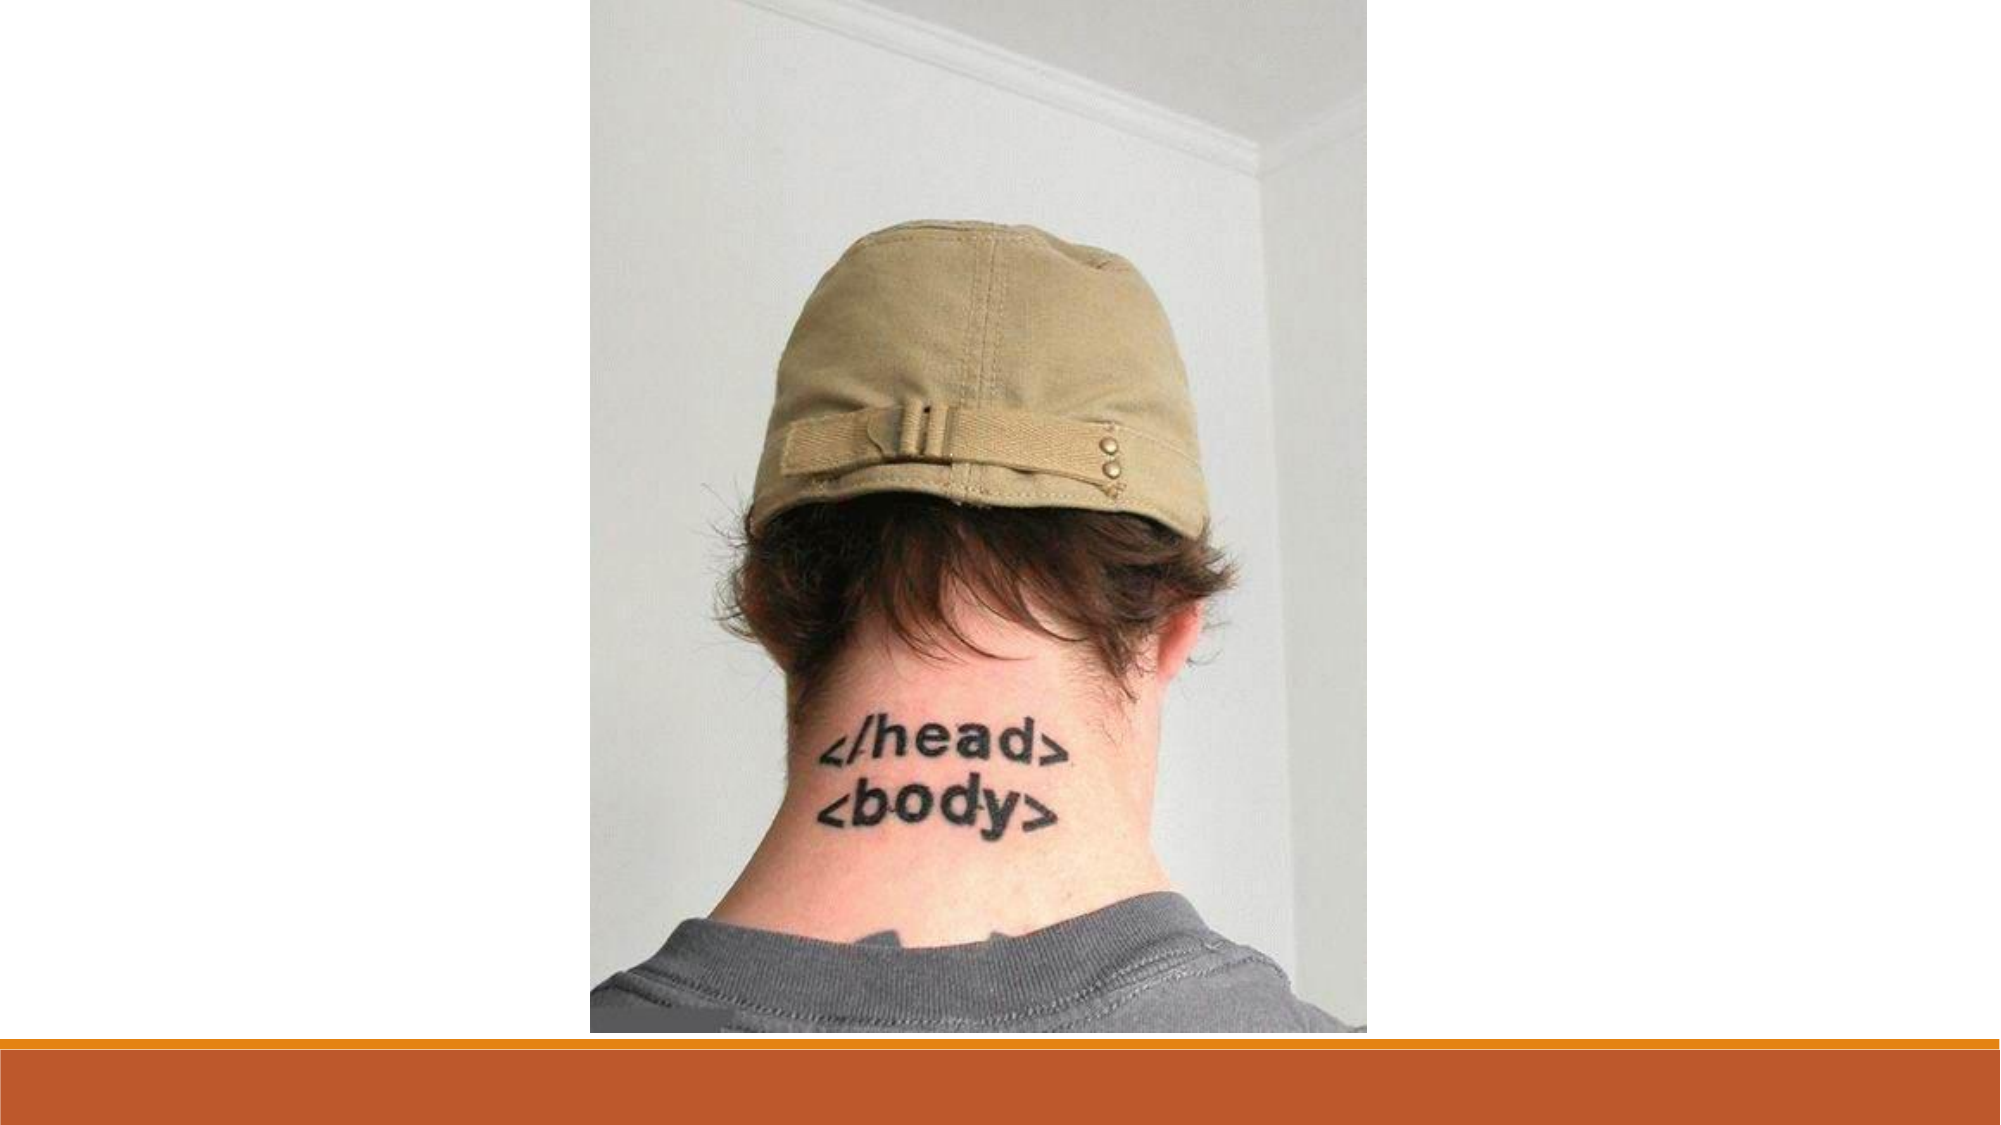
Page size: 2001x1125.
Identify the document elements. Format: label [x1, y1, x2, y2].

picture [590, 0, 1367, 1034]
